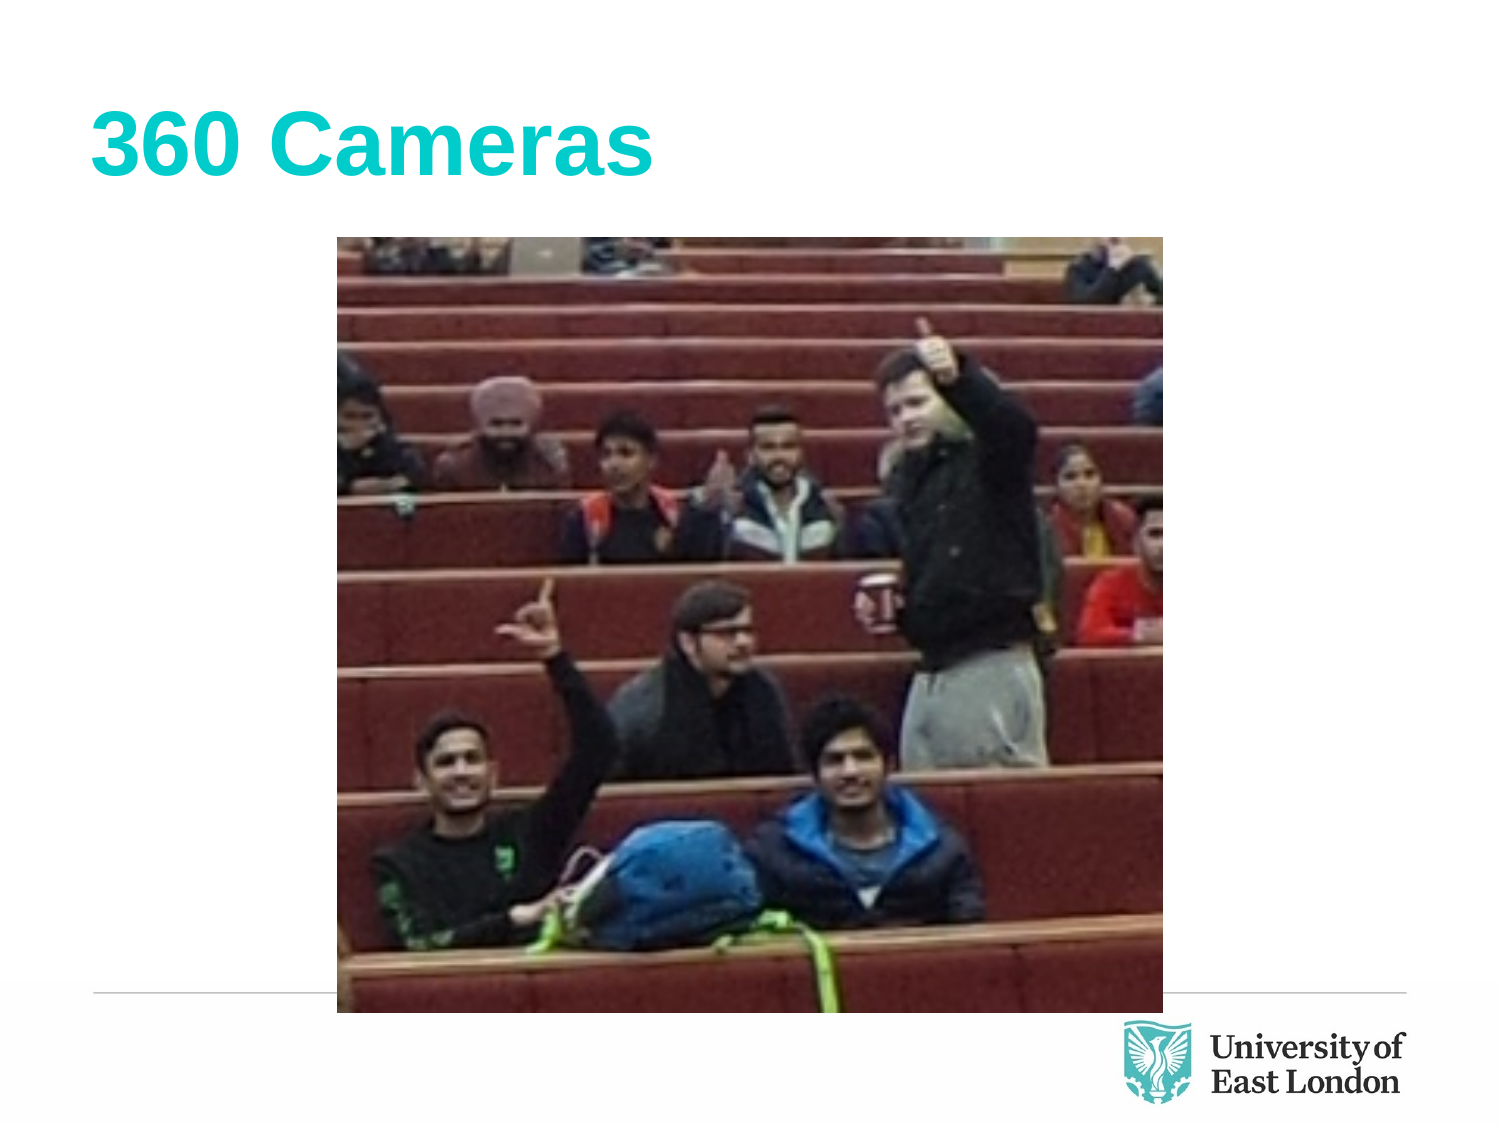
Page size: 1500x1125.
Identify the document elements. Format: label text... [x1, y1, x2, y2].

picture [0, 237, 1500, 1125]
title 360 Cameras [75, 45, 1425, 233]
